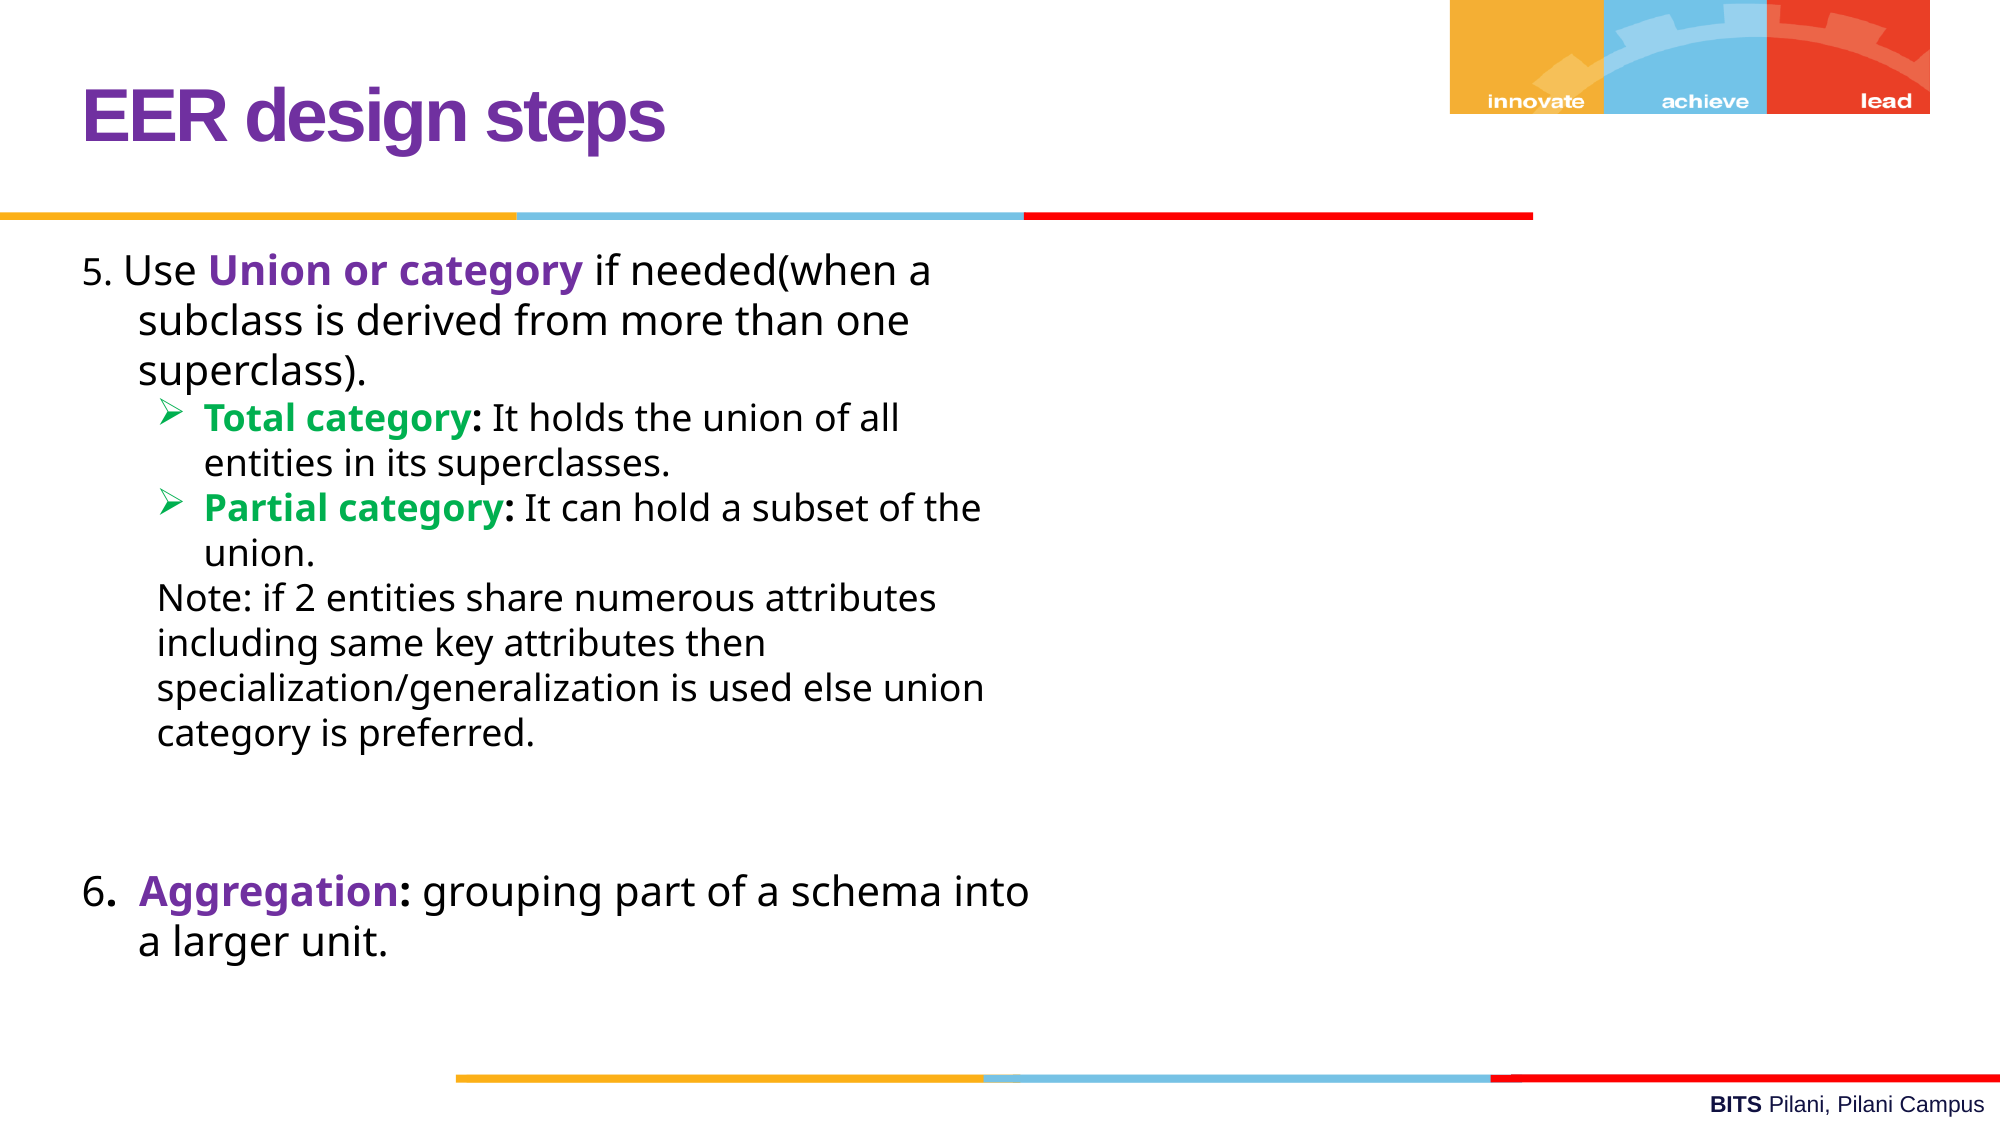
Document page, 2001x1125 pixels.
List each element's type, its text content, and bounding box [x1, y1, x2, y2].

list EER design steps [66, 24, 1450, 213]
list 5. Use Union or category if needed(when a subclass is derived from more than one superclass). Total category: It holds the union of all entities in its superclasses. Partial category: It can hold a subset of the union. Note: if 2 entities share numerous attributes including same key attributes then specialization/generalization is used else union category is preferred. 6. Aggregation: grouping part of a schema into a larger unit. [66, 236, 1052, 781]
picture [1449, 0, 1930, 114]
